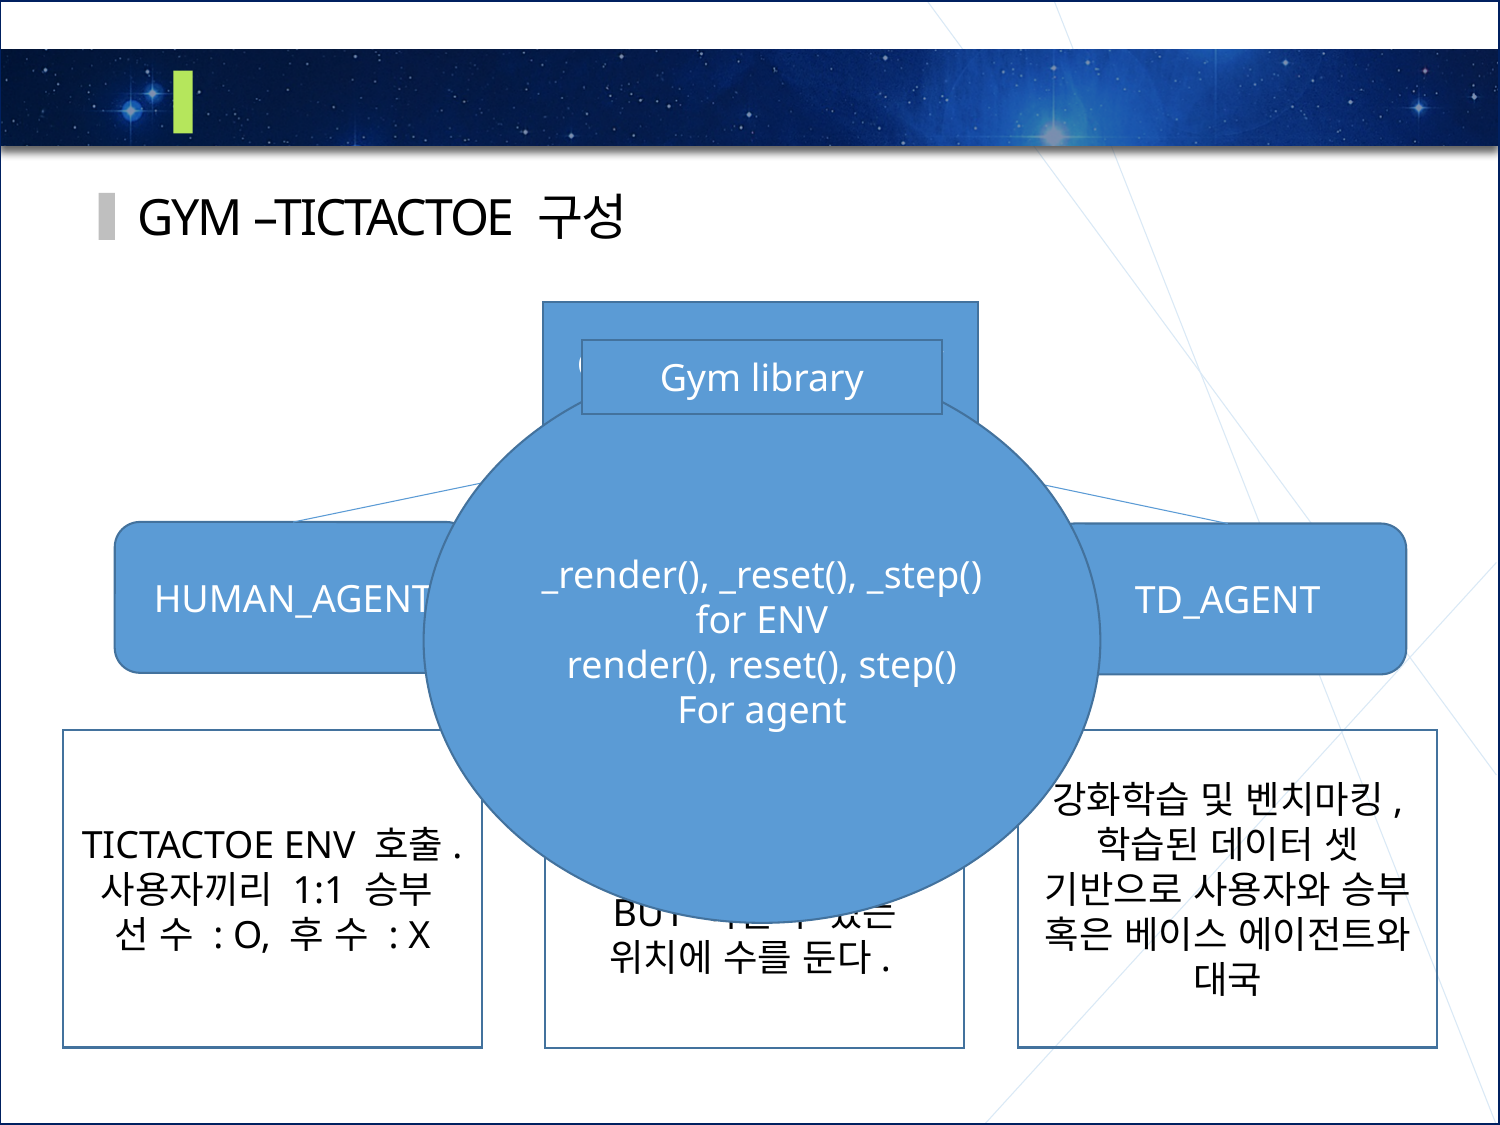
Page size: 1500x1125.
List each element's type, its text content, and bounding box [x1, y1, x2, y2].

text_box GYM –TICTACTOE 구성 [122, 178, 775, 254]
text_box [98, 192, 116, 241]
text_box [423, 339, 1101, 923]
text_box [62, 302, 1438, 1048]
picture [1, 49, 1498, 146]
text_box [75, 51, 875, 148]
